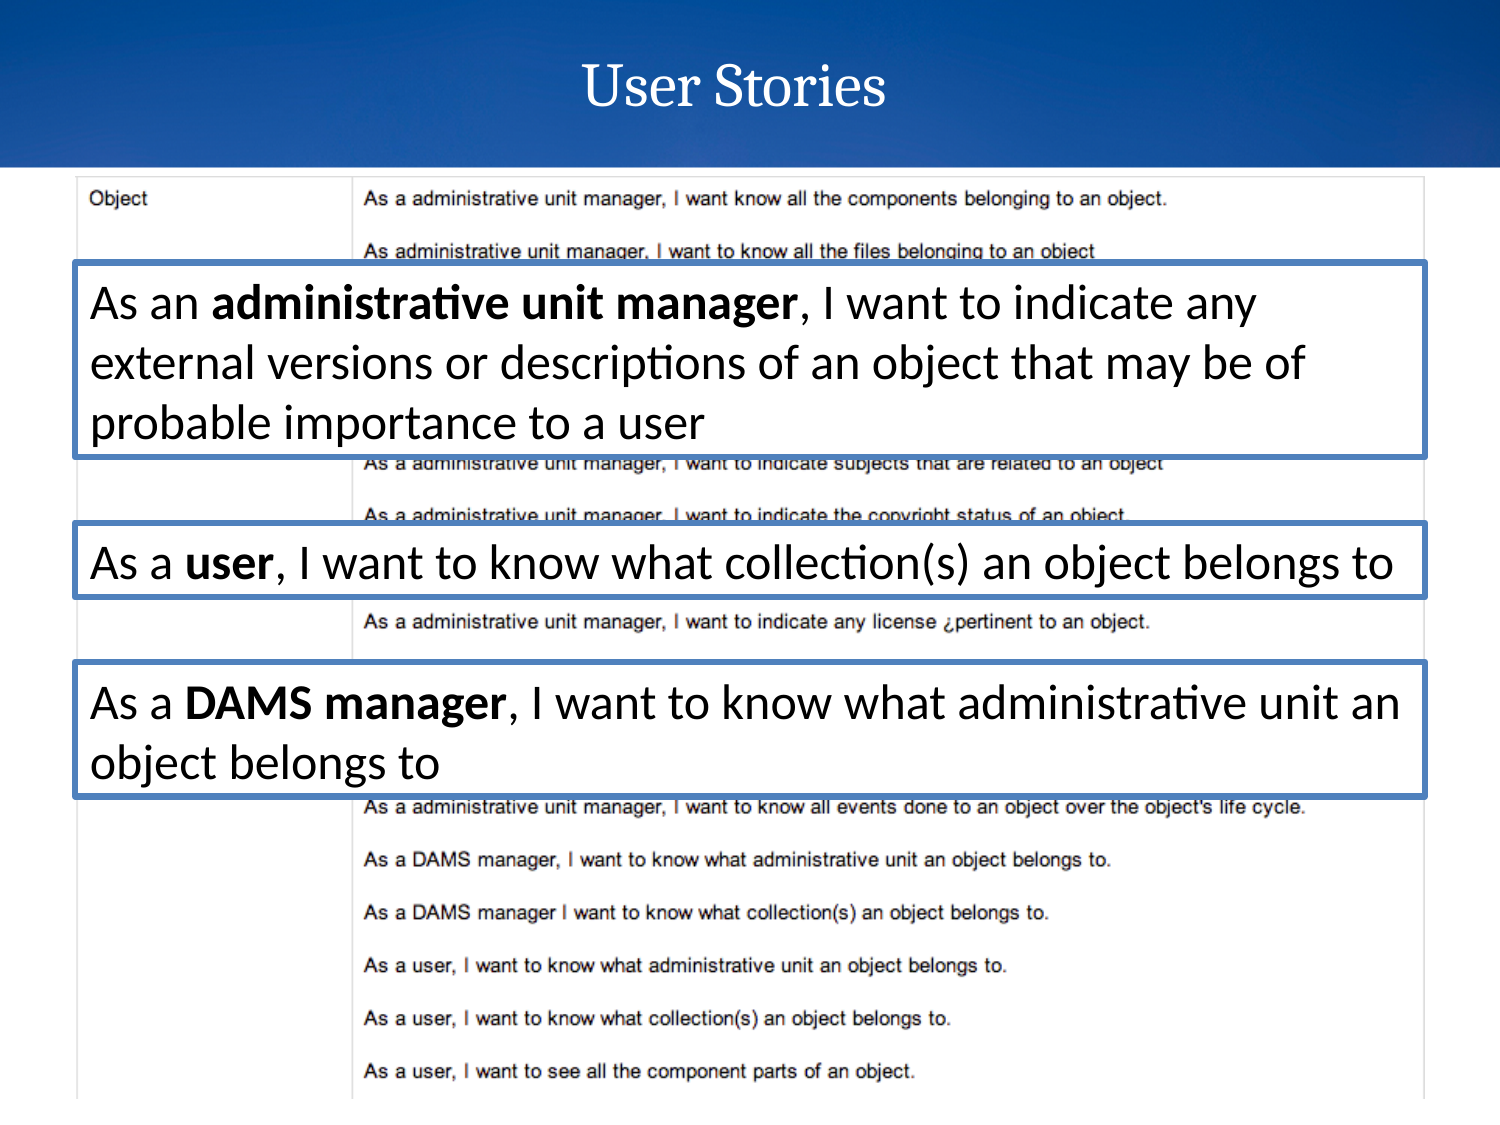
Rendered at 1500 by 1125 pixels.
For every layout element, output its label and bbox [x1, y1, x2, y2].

picture [0, 0, 1500, 1125]
list [74, 174, 1426, 1099]
